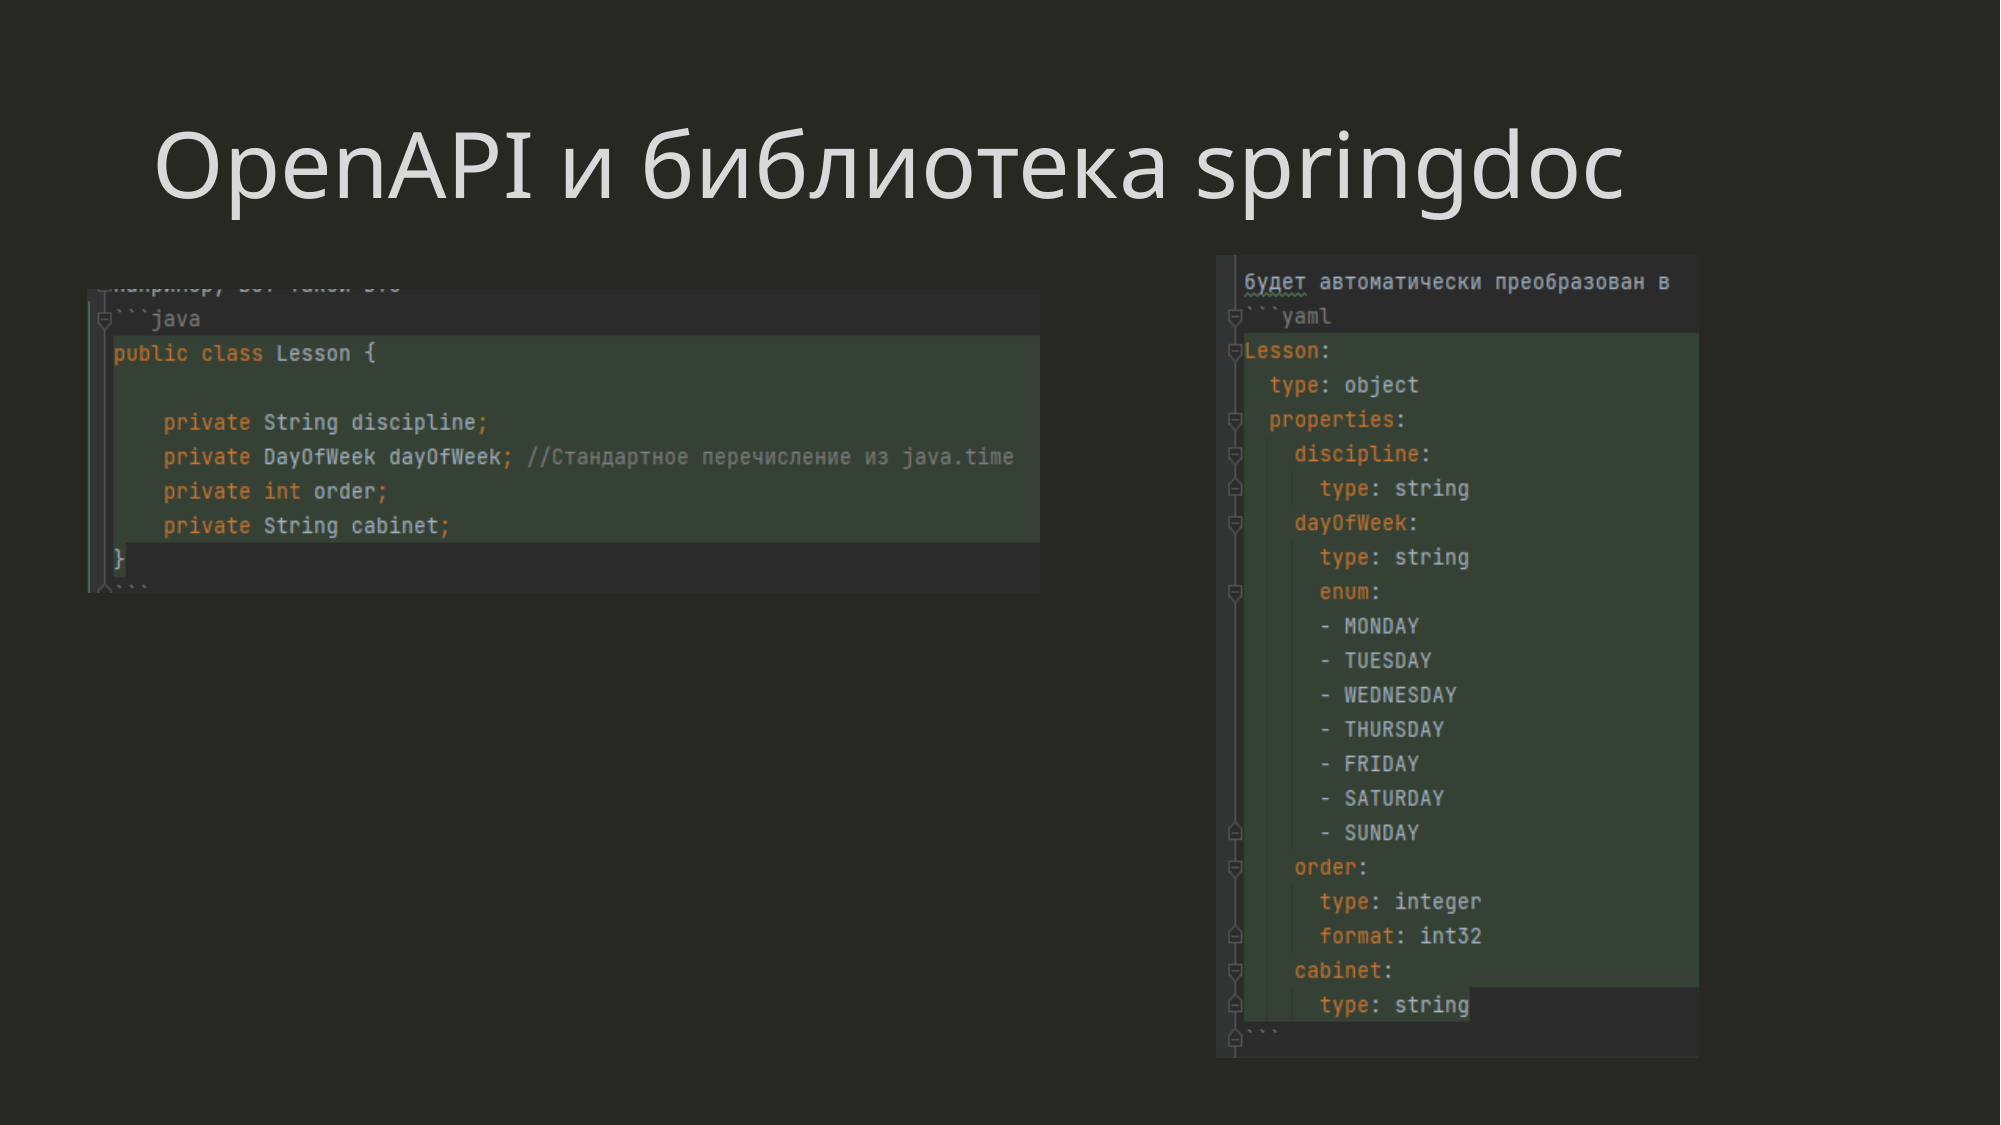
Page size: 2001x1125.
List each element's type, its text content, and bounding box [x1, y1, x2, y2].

title OpenAPI и библиотека springdoc [137, 59, 1863, 278]
picture [1216, 255, 1699, 1058]
picture [87, 289, 1040, 593]
